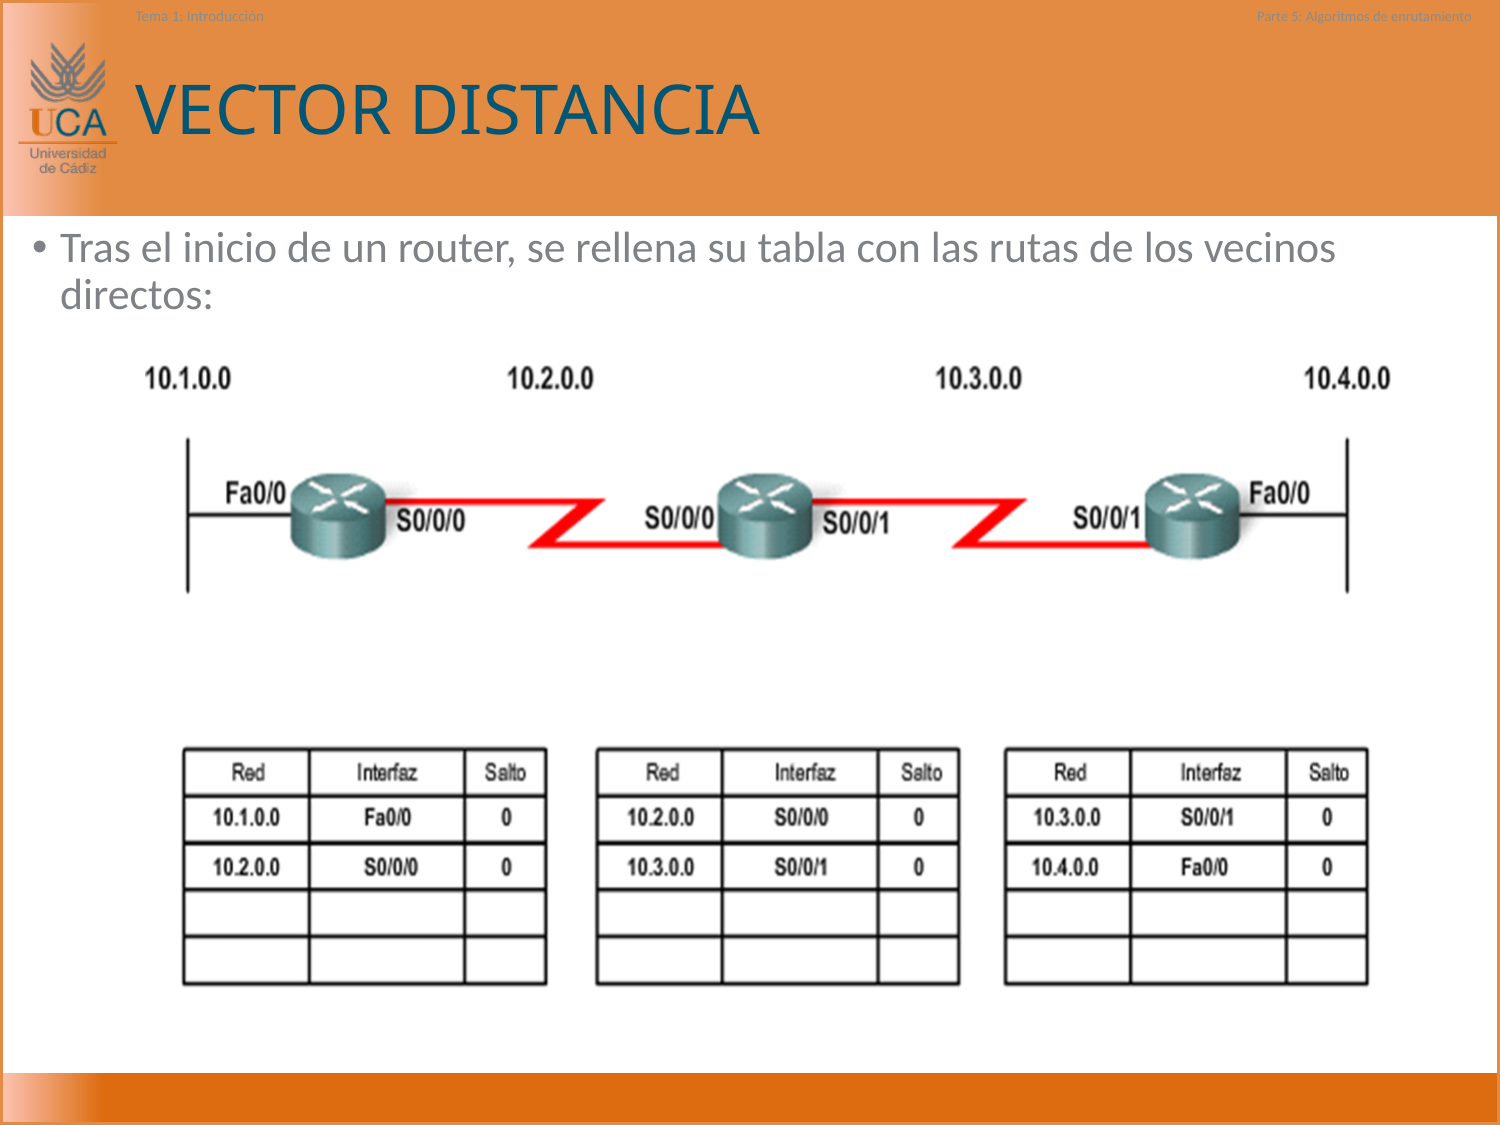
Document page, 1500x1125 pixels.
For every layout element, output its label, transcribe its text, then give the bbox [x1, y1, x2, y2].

list Parte 5: Algoritmos de enrutamiento [841, 1, 1488, 33]
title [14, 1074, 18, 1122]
list Tras el inicio de un router, se rellena su tabla con las rutas de los vecinos directos: [17, 217, 1489, 1066]
title VECTOR DISTANCIA [120, 48, 1488, 176]
list Tema 1: Introducción [120, 1, 831, 33]
picture [15, 40, 121, 176]
picture [145, 329, 1400, 1010]
